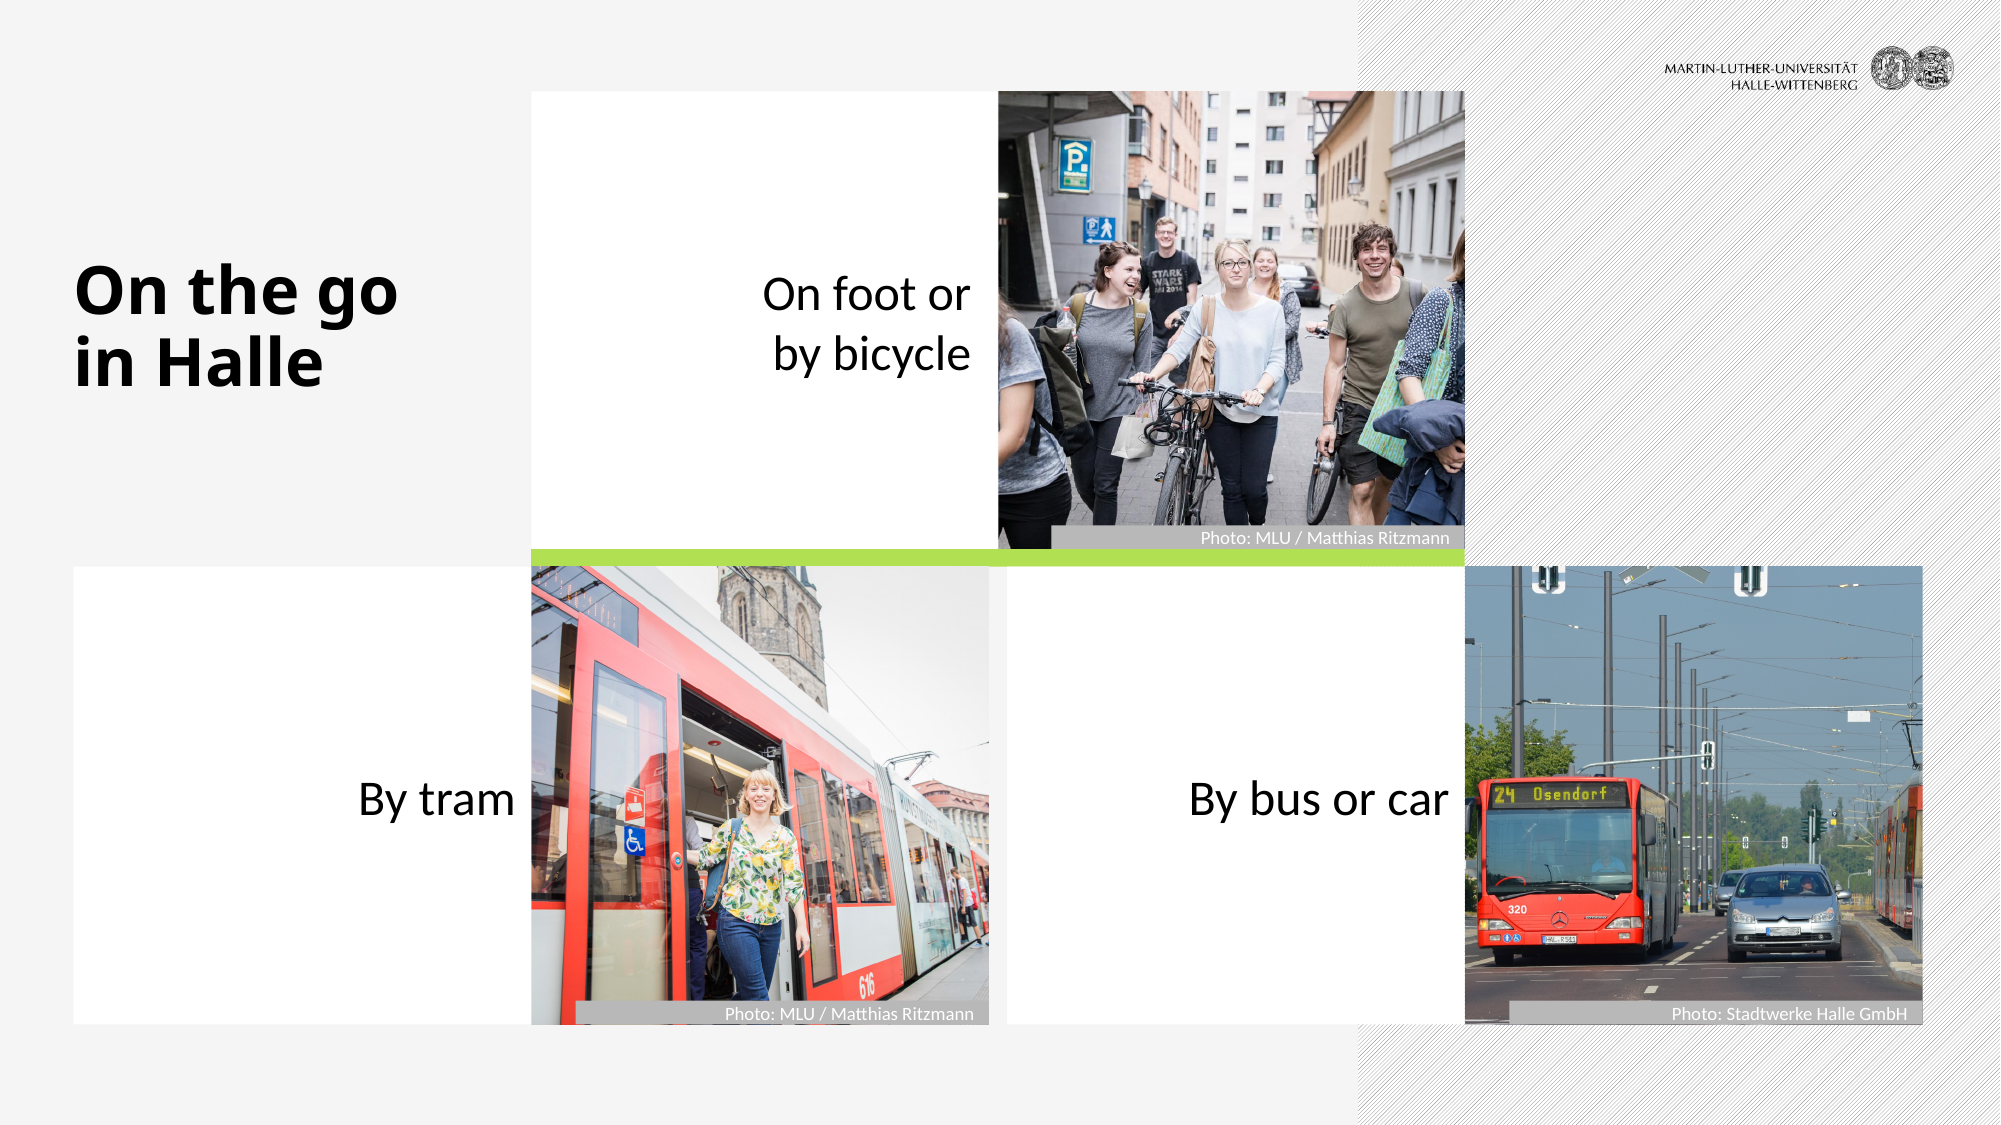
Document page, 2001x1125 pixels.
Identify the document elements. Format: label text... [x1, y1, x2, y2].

picture [1464, 566, 1923, 1025]
list By tram [73, 566, 531, 1025]
list By bus or car [1007, 566, 1464, 1025]
picture [1665, 46, 1954, 90]
picture [531, 566, 989, 1025]
title On the go in Halle [73, 91, 531, 566]
list On foot or by bicycle [531, 91, 998, 549]
picture [998, 91, 1465, 549]
